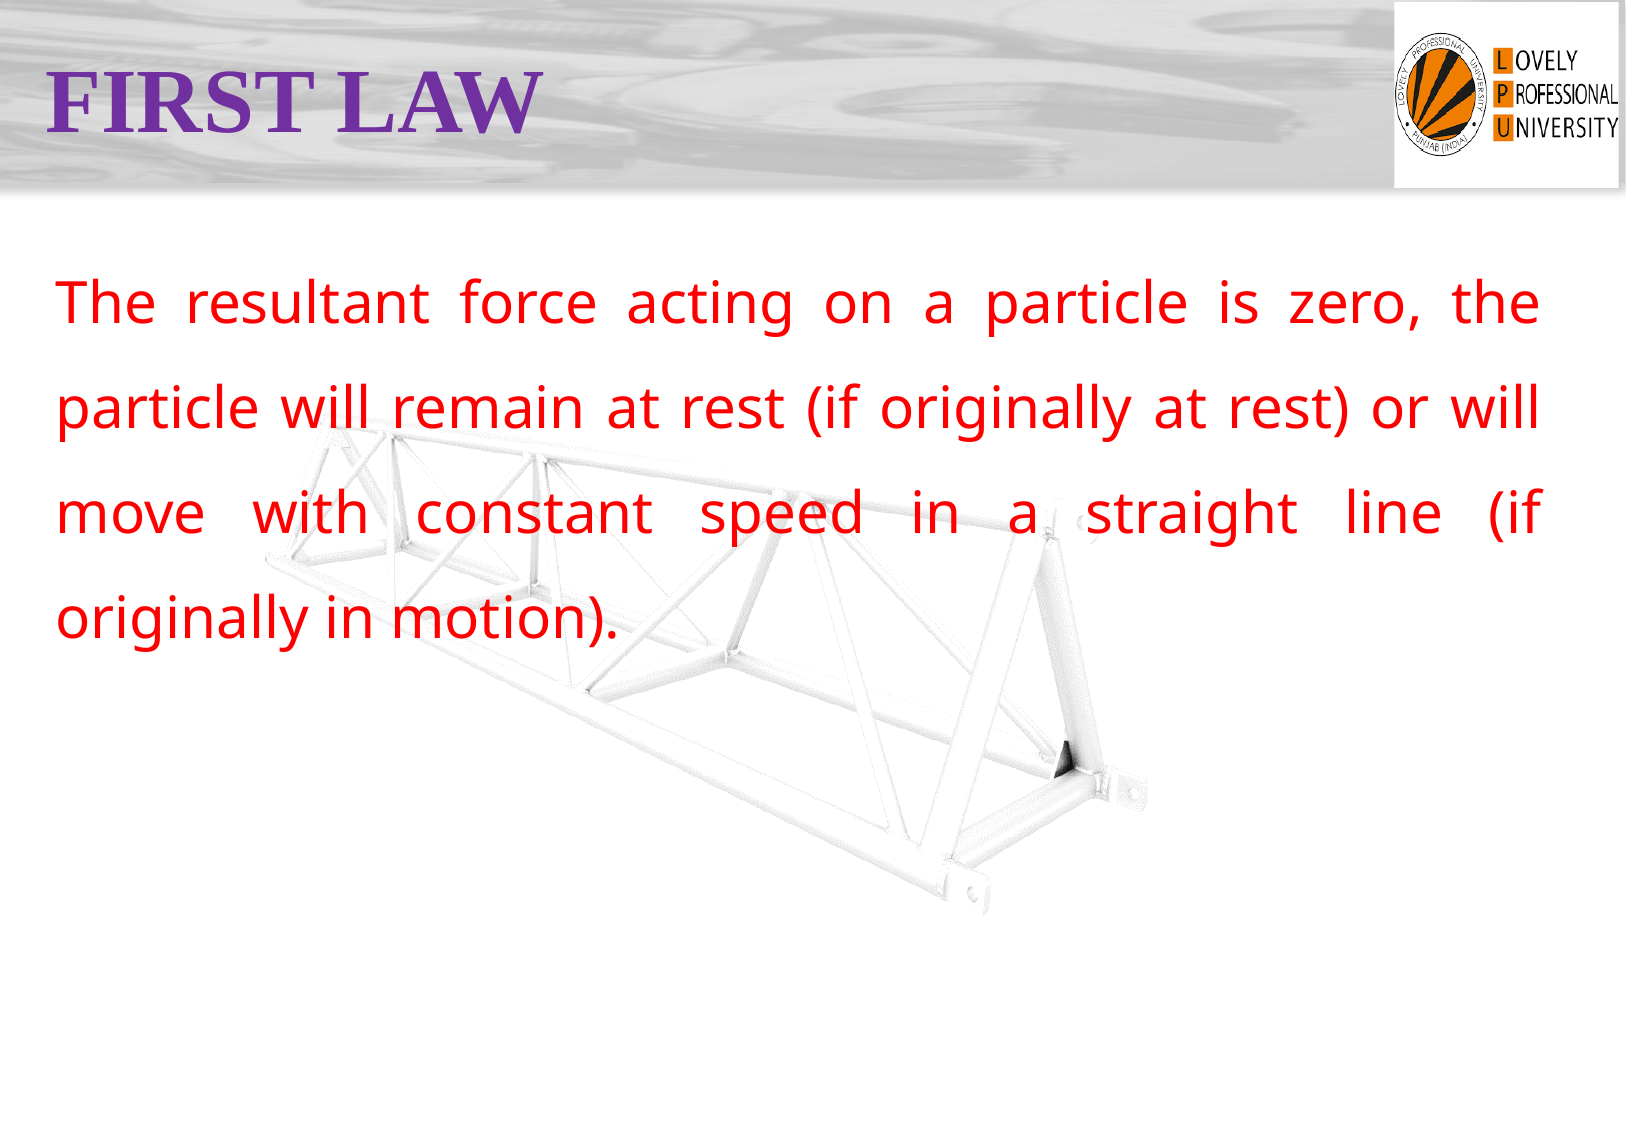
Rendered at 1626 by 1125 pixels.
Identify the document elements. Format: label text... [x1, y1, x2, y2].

list The resultant force acting on a particle is zero, the particle will remain at rest (if originally at rest) or will move with constant speed in a straight line (if originally in motion). [40, 222, 1557, 1091]
picture [1394, 2, 1619, 188]
title FIRST LAW [30, 22, 1433, 183]
